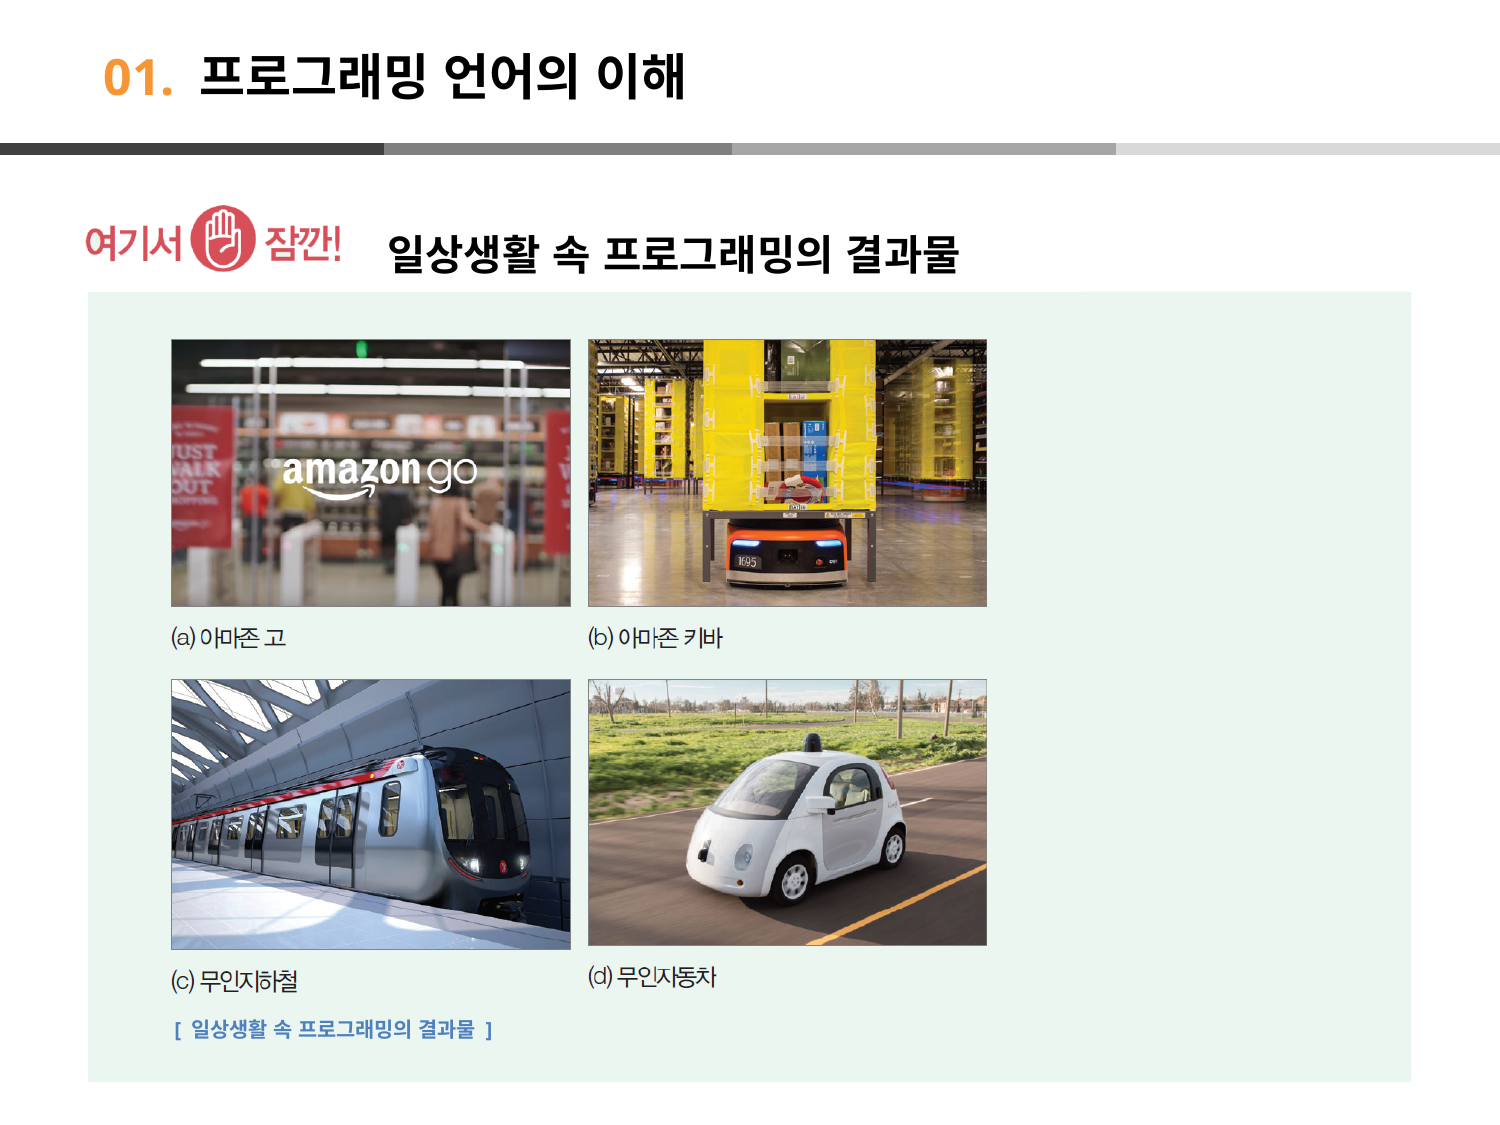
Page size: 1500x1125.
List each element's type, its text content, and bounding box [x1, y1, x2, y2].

text_box [ 일상생활 속 프로그래밍의 결과물 ] [159, 999, 1238, 1059]
picture [85, 205, 340, 272]
list 일상생활 속 프로그래밍의 결과물 [371, 196, 1081, 292]
text_box [86, 290, 1414, 1084]
title 01. 프로그래밍 언어의 이해 [88, 30, 1211, 121]
picture [170, 337, 987, 1000]
text_box [83, 217, 1083, 294]
